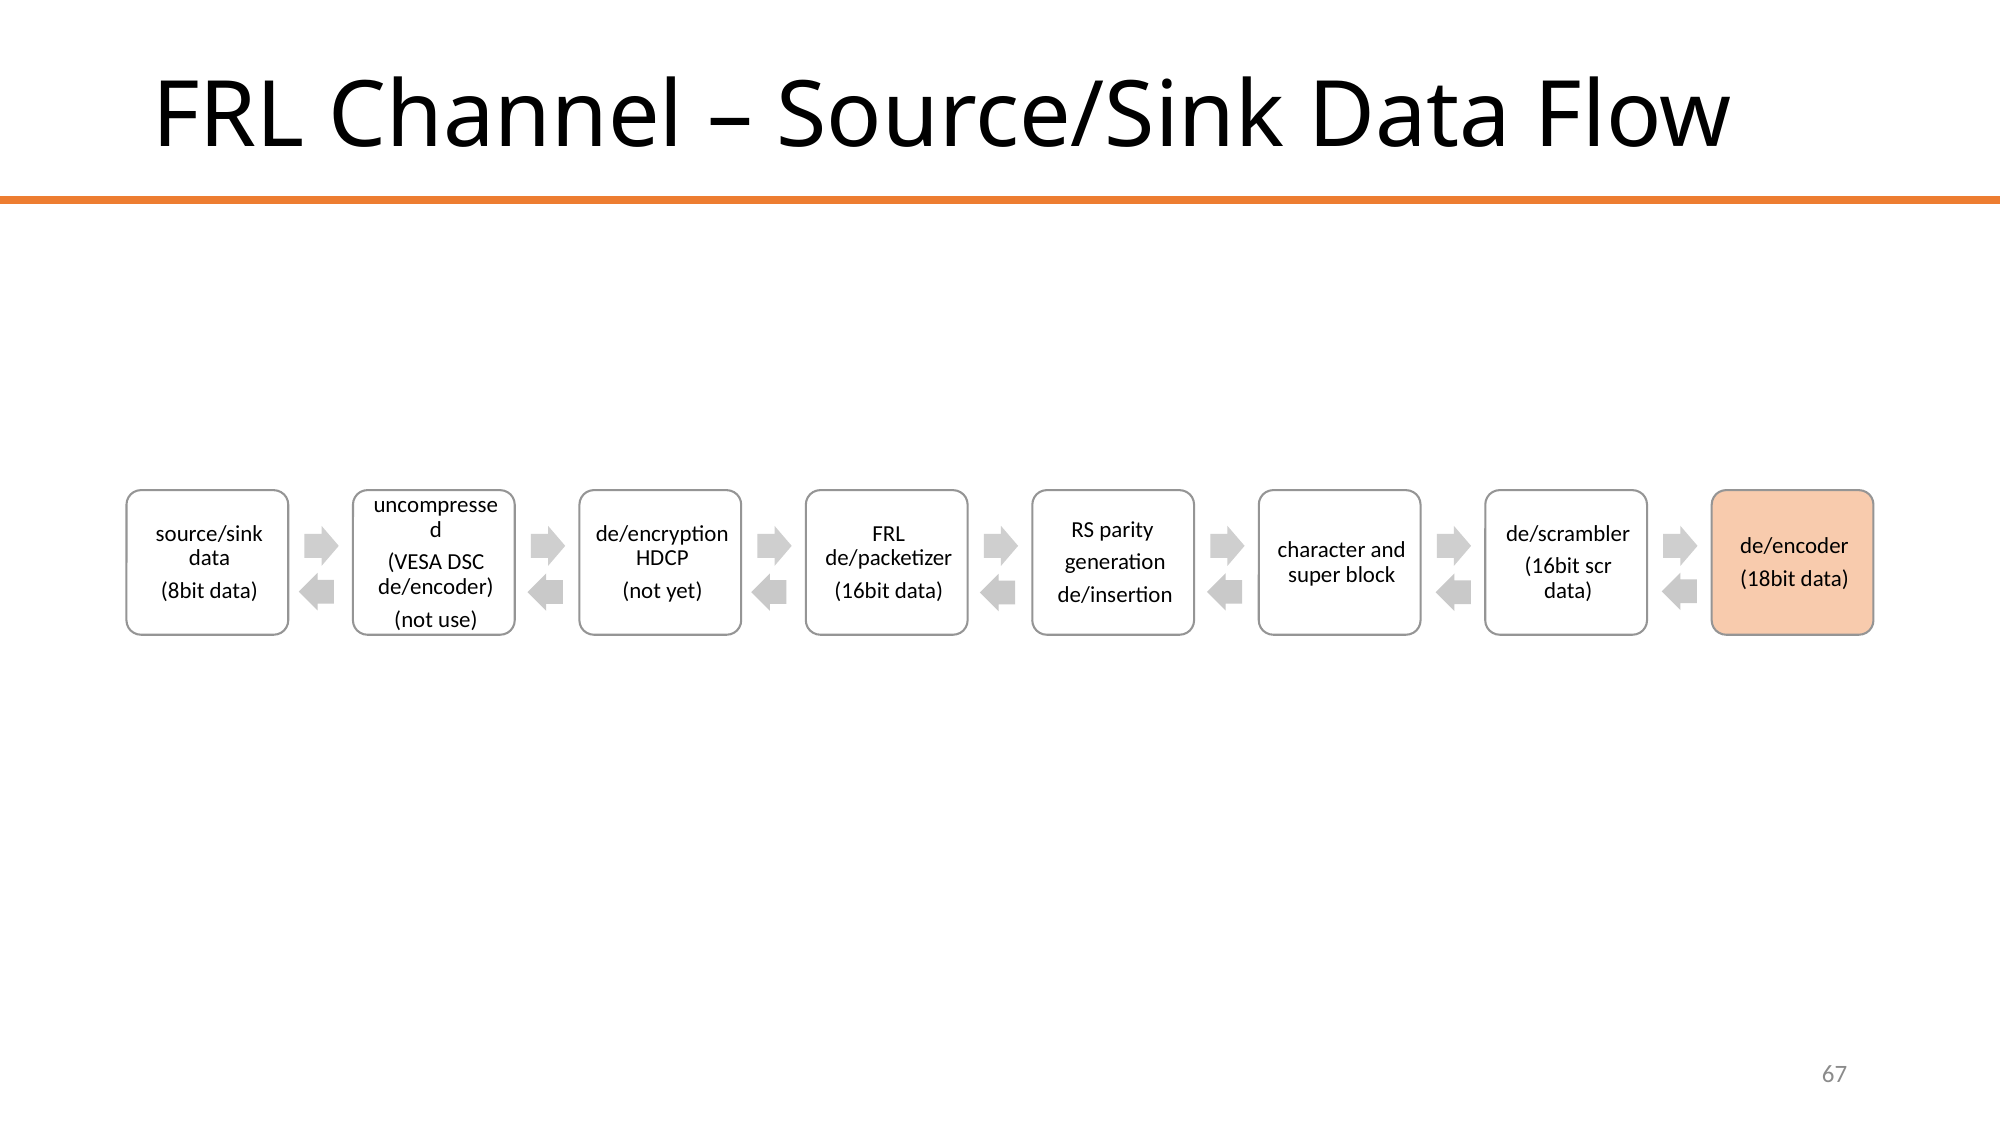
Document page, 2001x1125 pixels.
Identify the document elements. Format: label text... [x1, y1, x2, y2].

title FRL Channel – Source/Sink Data Flow [137, 59, 1863, 278]
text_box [125, 459, 1874, 666]
slide_number 67 [1412, 1042, 1863, 1103]
